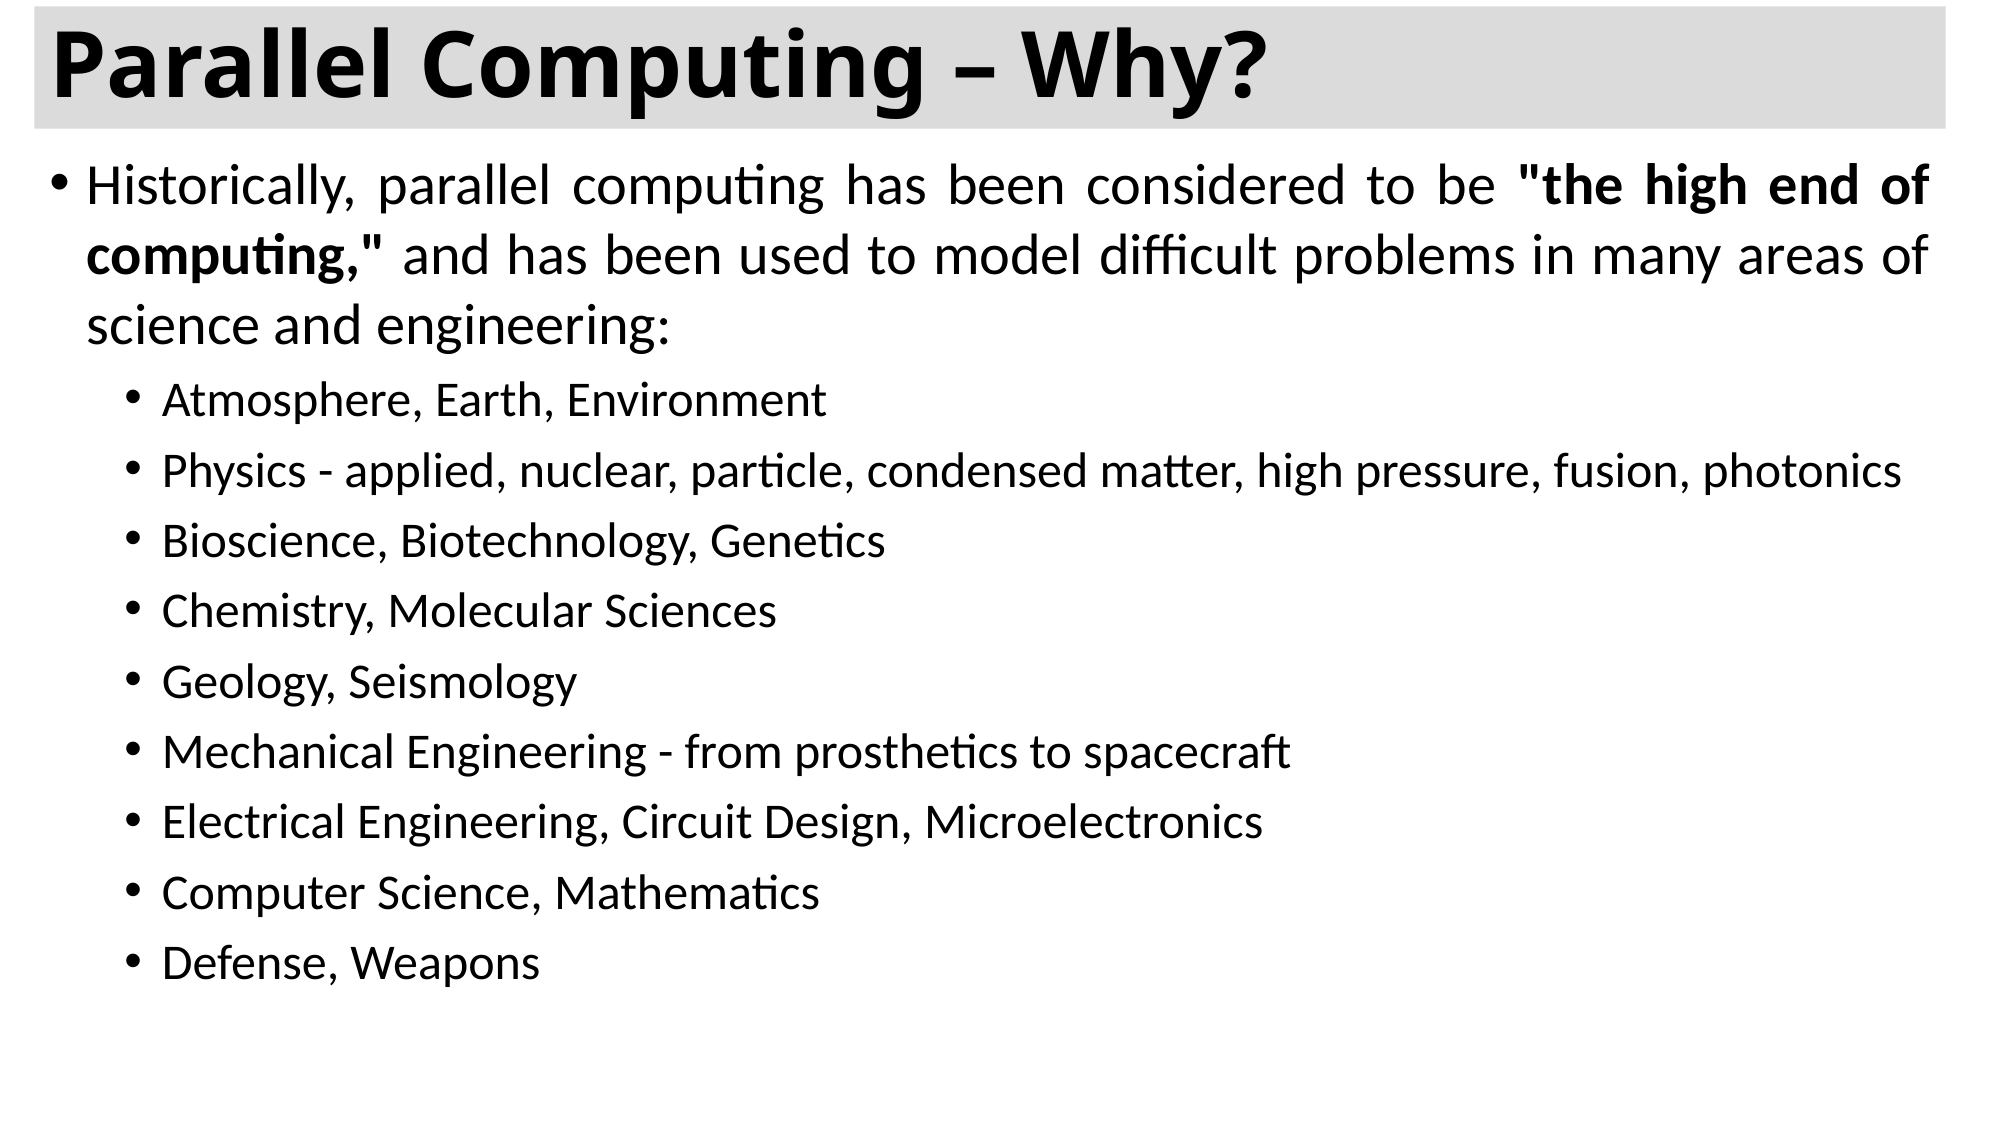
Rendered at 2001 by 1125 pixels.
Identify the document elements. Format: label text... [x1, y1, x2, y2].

title Parallel Computing – Why? [34, 6, 1946, 129]
list Historically, parallel computing has been considered to be "the high end of computing," and has been used to model difficult problems in many areas of science and engineering: Atmosphere, Earth, Environment Physics - applied, nuclear, particle, condensed matter, high pressure, fusion, photonics Bioscience, Biotechnology, Genetics Chemistry, Molecular Sciences Geology, Seismology Mechanical Engineering - from prosthetics to spacecraft Electrical Engineering, Circuit Design, Microelectronics Computer Science, Mathematics Defense, Weapons [34, 138, 1946, 688]
